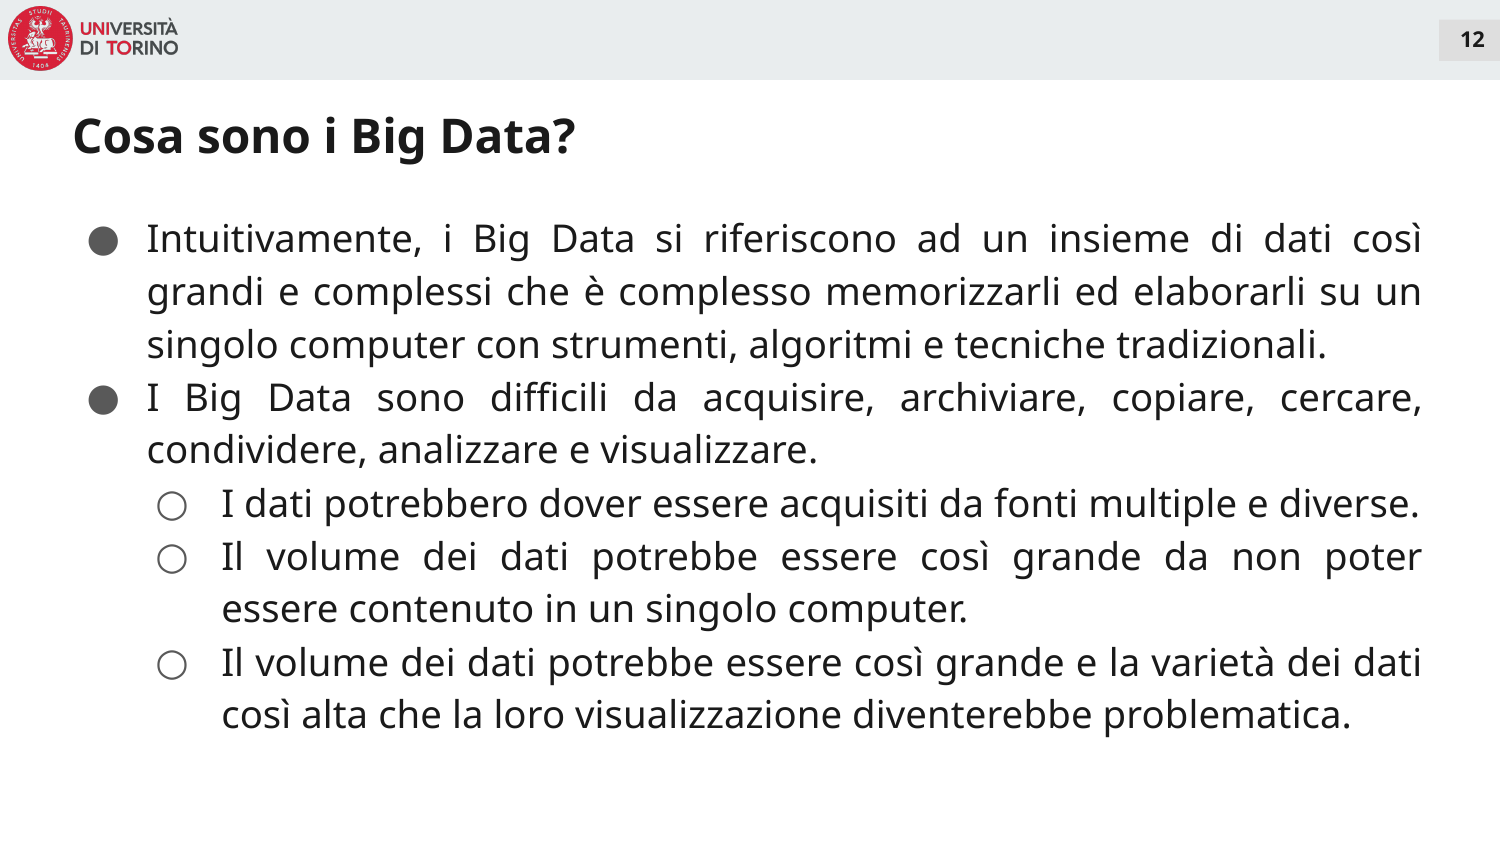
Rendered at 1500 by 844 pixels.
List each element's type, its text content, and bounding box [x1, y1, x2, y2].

picture [8, 6, 178, 71]
slide_number 12 [1439, 19, 1500, 61]
list Intuitivamente, i Big Data si riferiscono ad un insieme di dati così grandi e complessi che è complesso memorizzarli ed elaborarli su un singolo computer con strumenti, algoritmi e tecniche tradizionali. I Big Data sono difficili da acquisire, archiviare, copiare, cercare, condividere, analizzare e visualizzare. I dati potrebbero dover essere acquisiti da fonti multiple e diverse. Il volume dei dati potrebbe essere così grande da non poter essere contenuto in un singolo computer. Il volume dei dati potrebbe essere così grande e la varietà dei dati così alta che la loro visualizzazione diventerebbe problematica. [57, 191, 1440, 794]
title Cosa sono i Big Data? [57, 90, 1440, 179]
